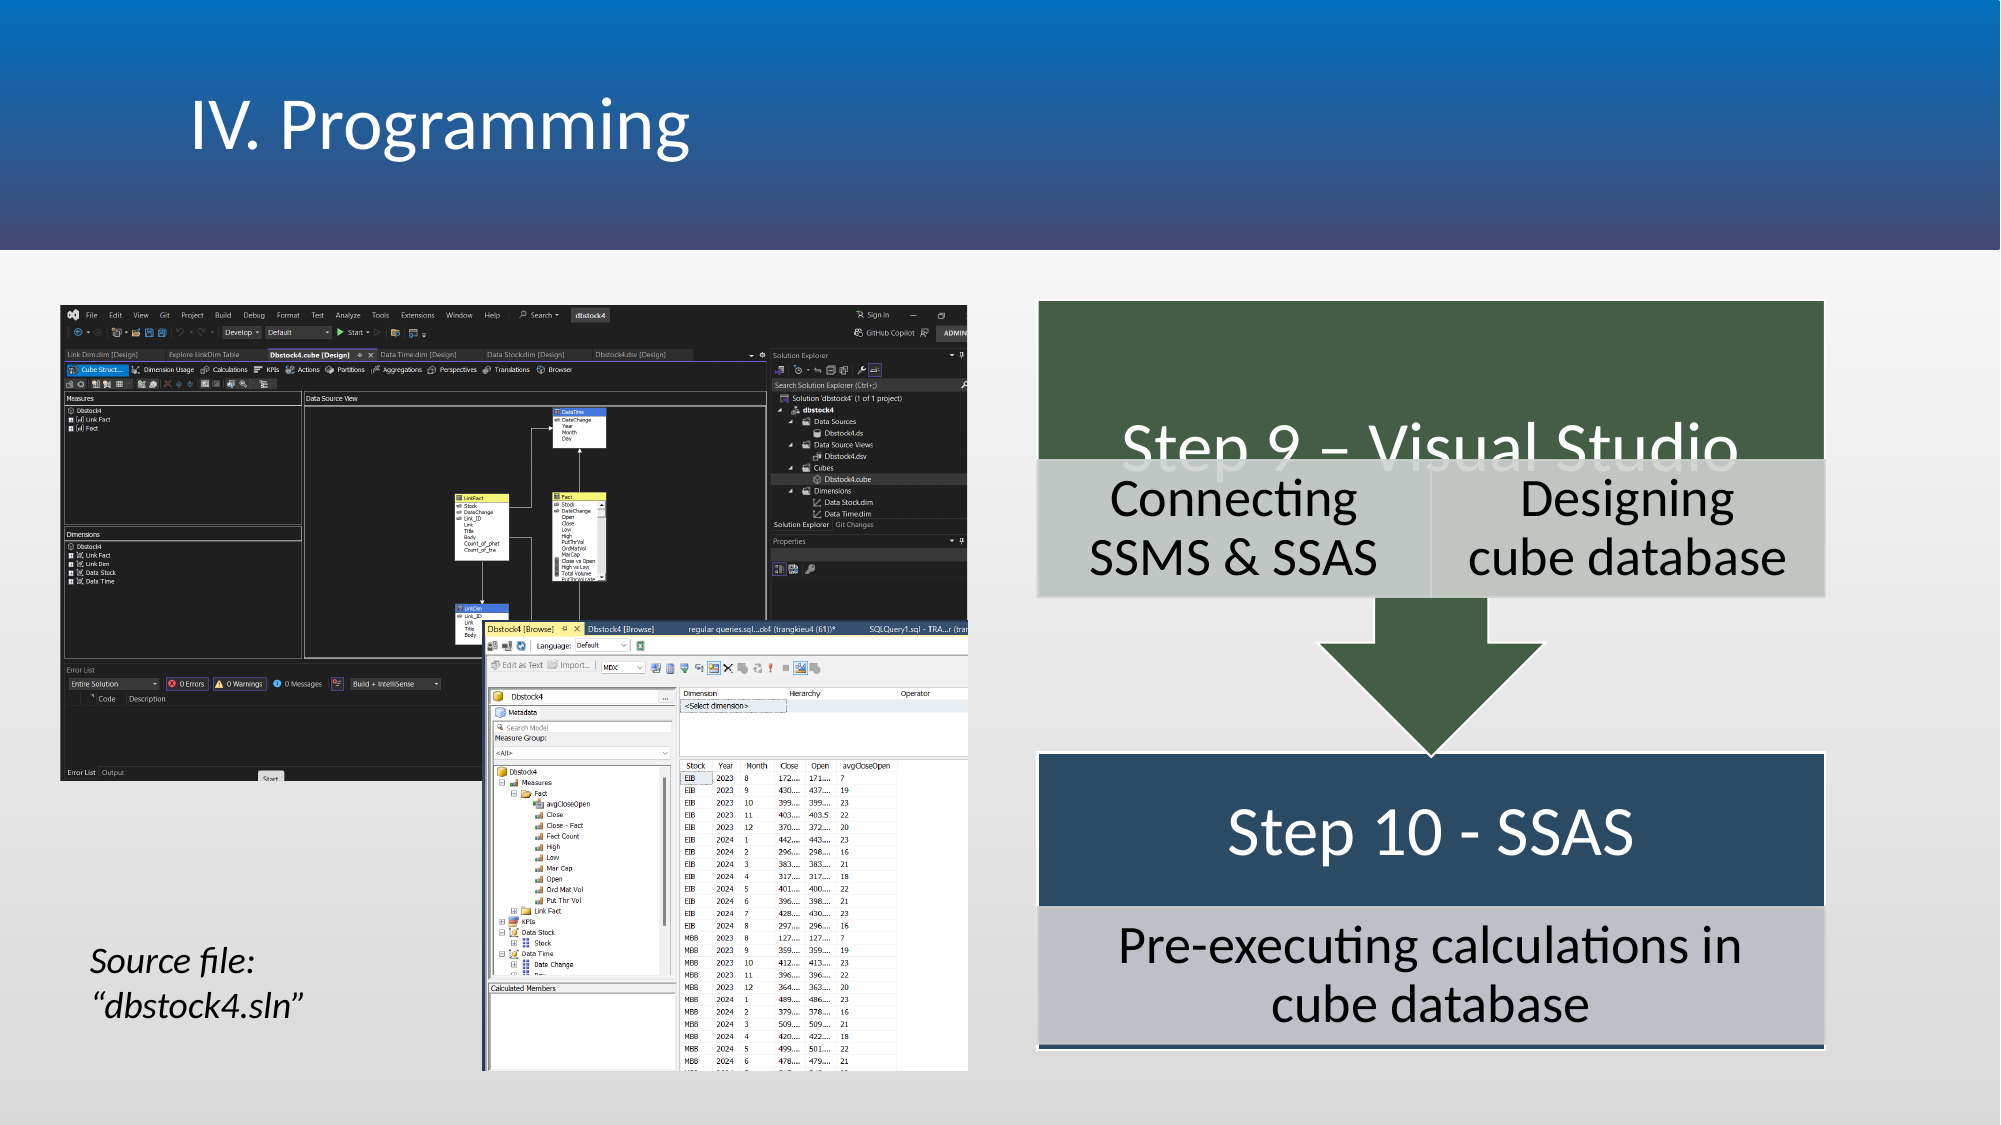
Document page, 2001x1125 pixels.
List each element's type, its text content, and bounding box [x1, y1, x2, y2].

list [1037, 299, 1825, 1050]
title IV. Programming [174, 16, 1825, 234]
text_box Source file: “dbstock4.sln” [74, 928, 371, 1034]
picture [60, 305, 968, 1071]
